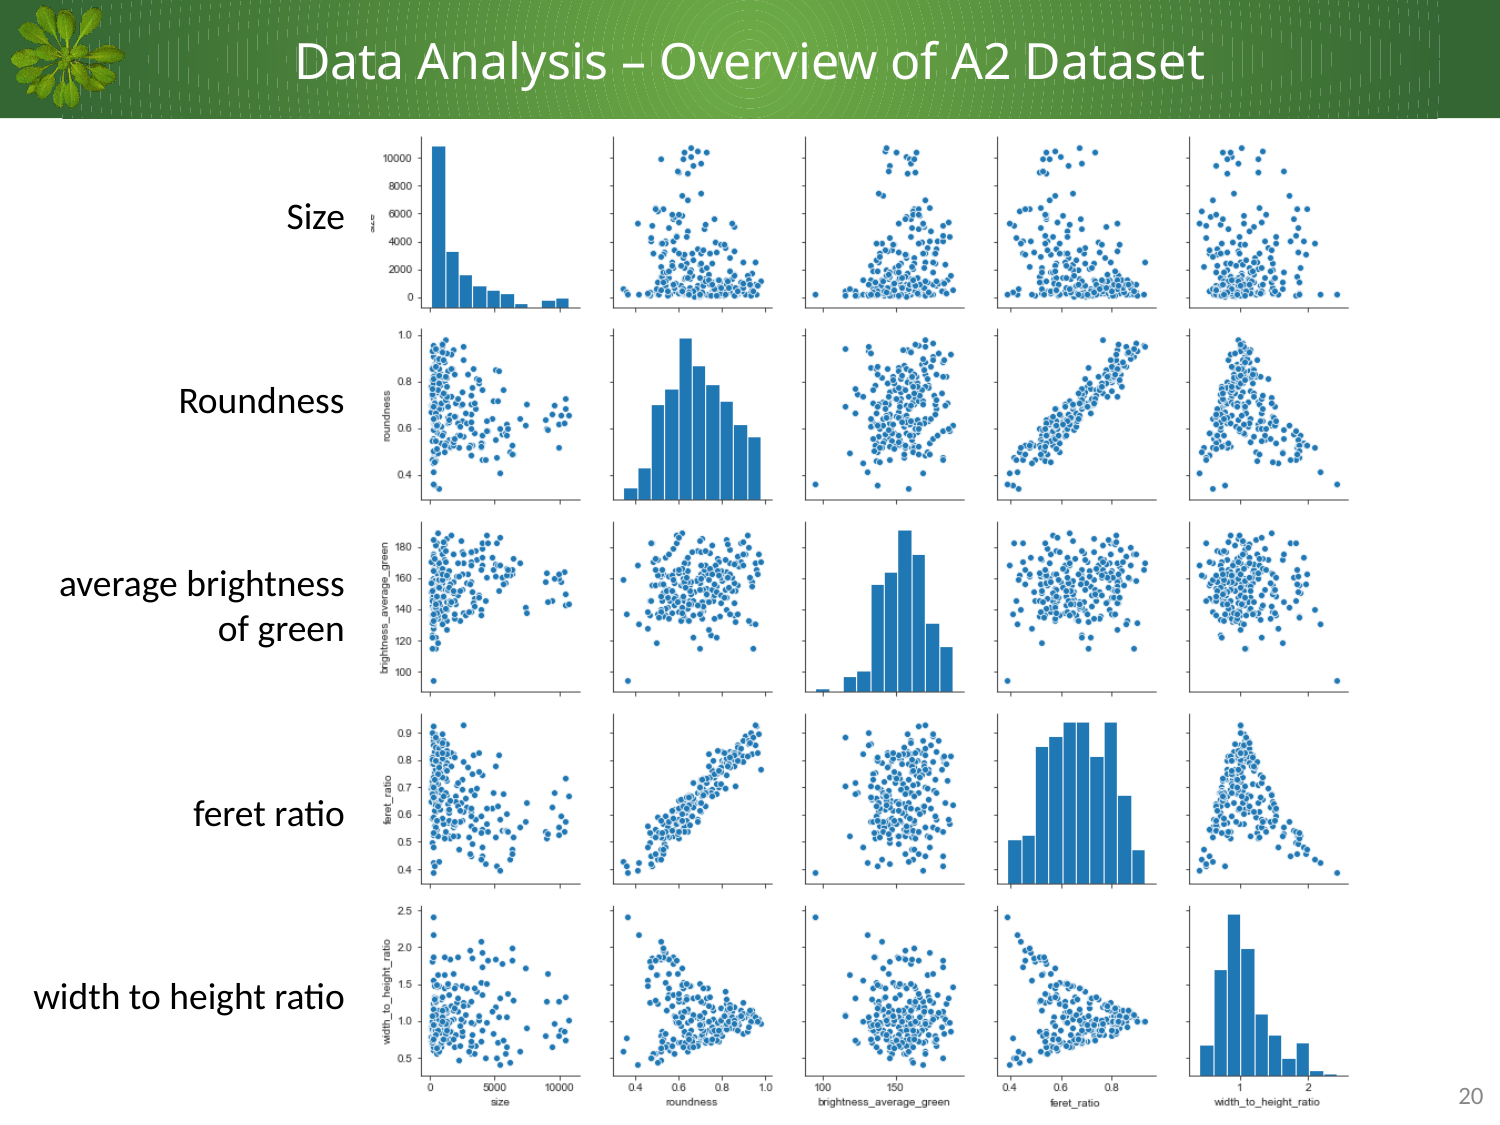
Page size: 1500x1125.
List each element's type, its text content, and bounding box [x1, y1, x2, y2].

title Data Analysis – Overview of A2 Dataset [0, 0, 1500, 119]
picture [371, 121, 1371, 1120]
text_box feret ratio [41, 780, 361, 842]
text_box Roundness [161, 368, 361, 429]
slide_number ‹#› [1407, 1065, 1499, 1125]
text_box width to height ratio [0, 964, 361, 1026]
text_box average brightness of green [41, 551, 361, 658]
text_box Size [270, 184, 361, 245]
